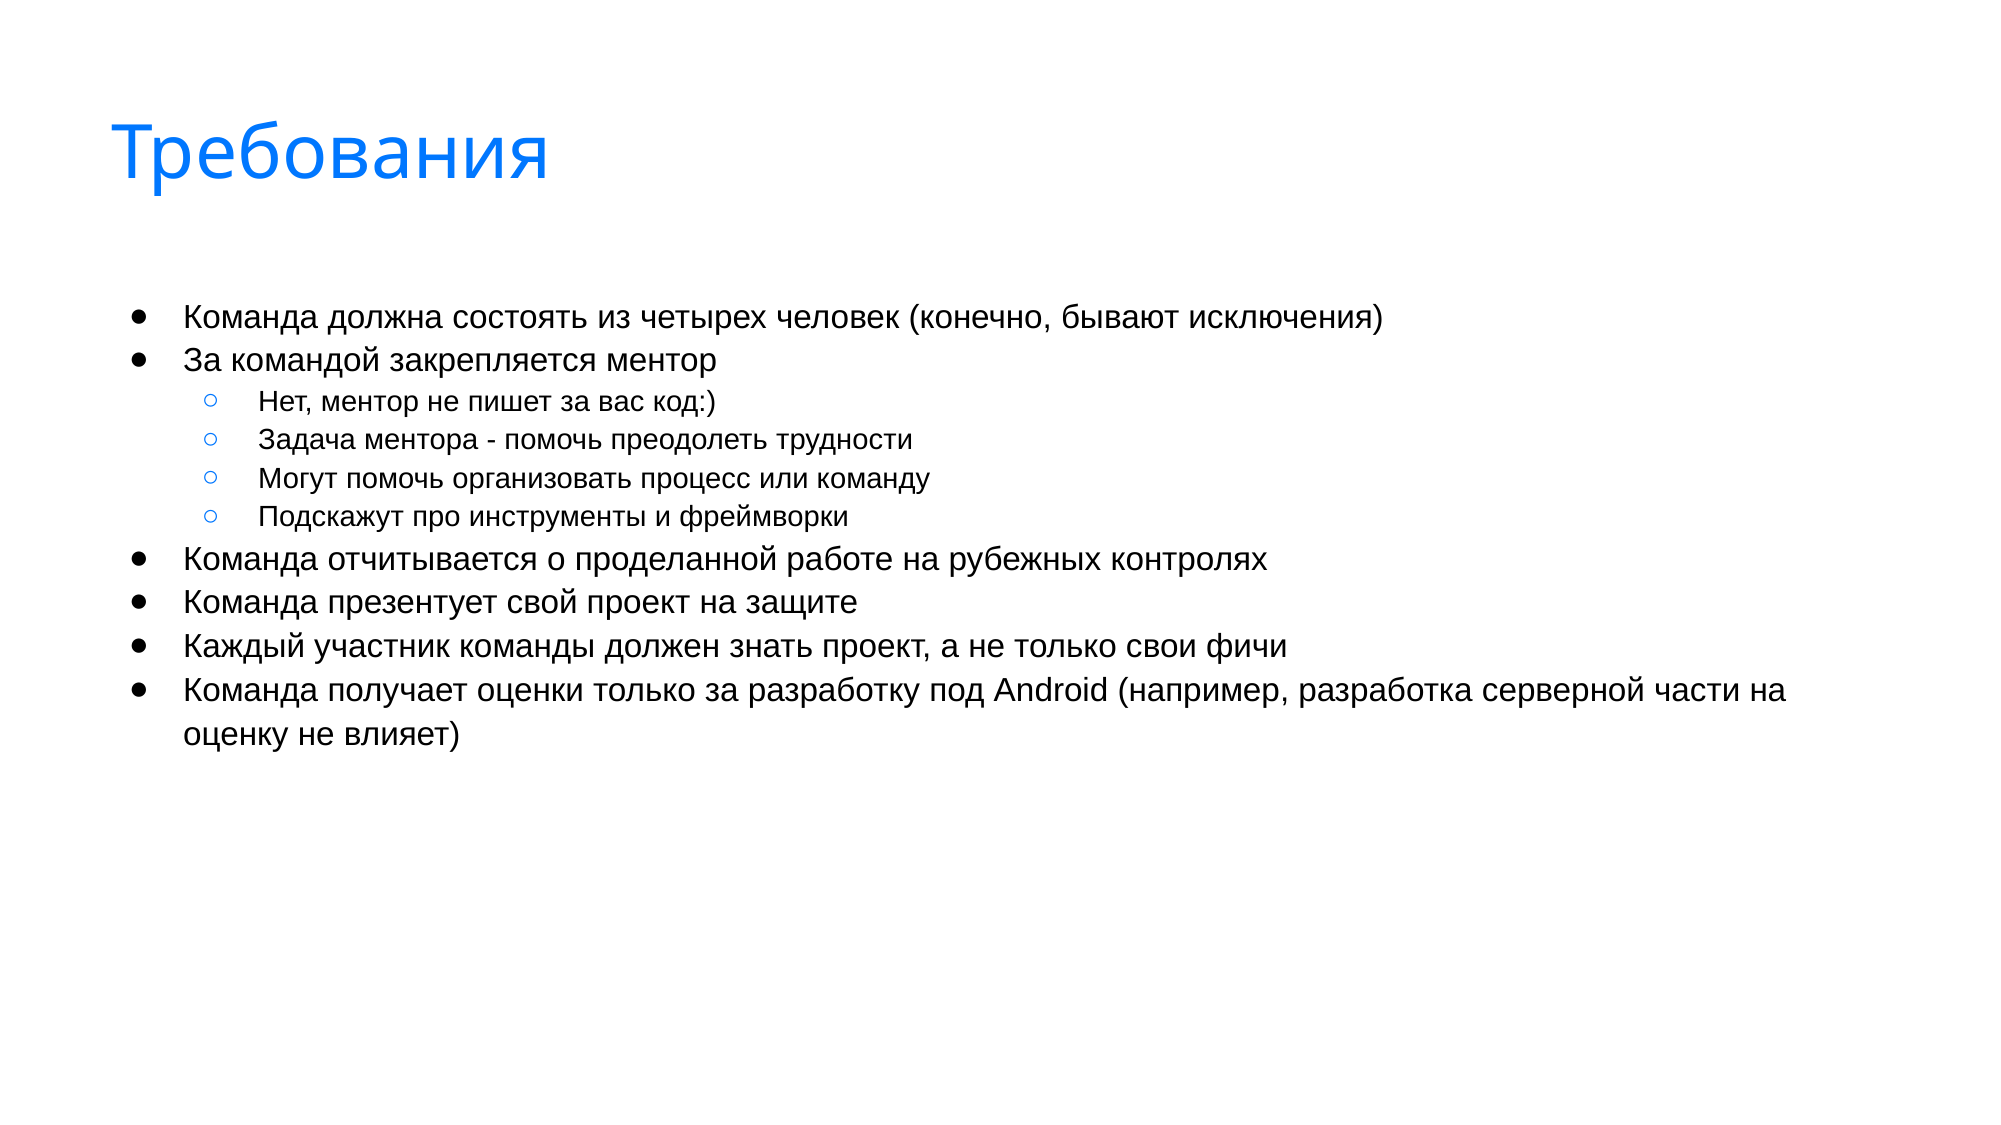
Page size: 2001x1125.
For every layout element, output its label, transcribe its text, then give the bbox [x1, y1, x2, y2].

title Требования [111, 113, 1892, 220]
list Команда должна состоять из четырех человек (конечно, бывают исключения) За командой закрепляется ментор Нет, ментор не пишет за вас код:) Задача ментора - помочь преодолеть трудности Могут помочь организовать процесс или команду Подскажут про инструменты и фреймворки Команда отчитывается о проделанной работе на рубежных контролях Команда презентует свой проект на защите Каждый участник команды должен знать проект, а не только свои фичи Команда получает оценки только за разработку под Android (например, разработка серверной части на оценку не влияет) [108, 290, 1892, 1021]
